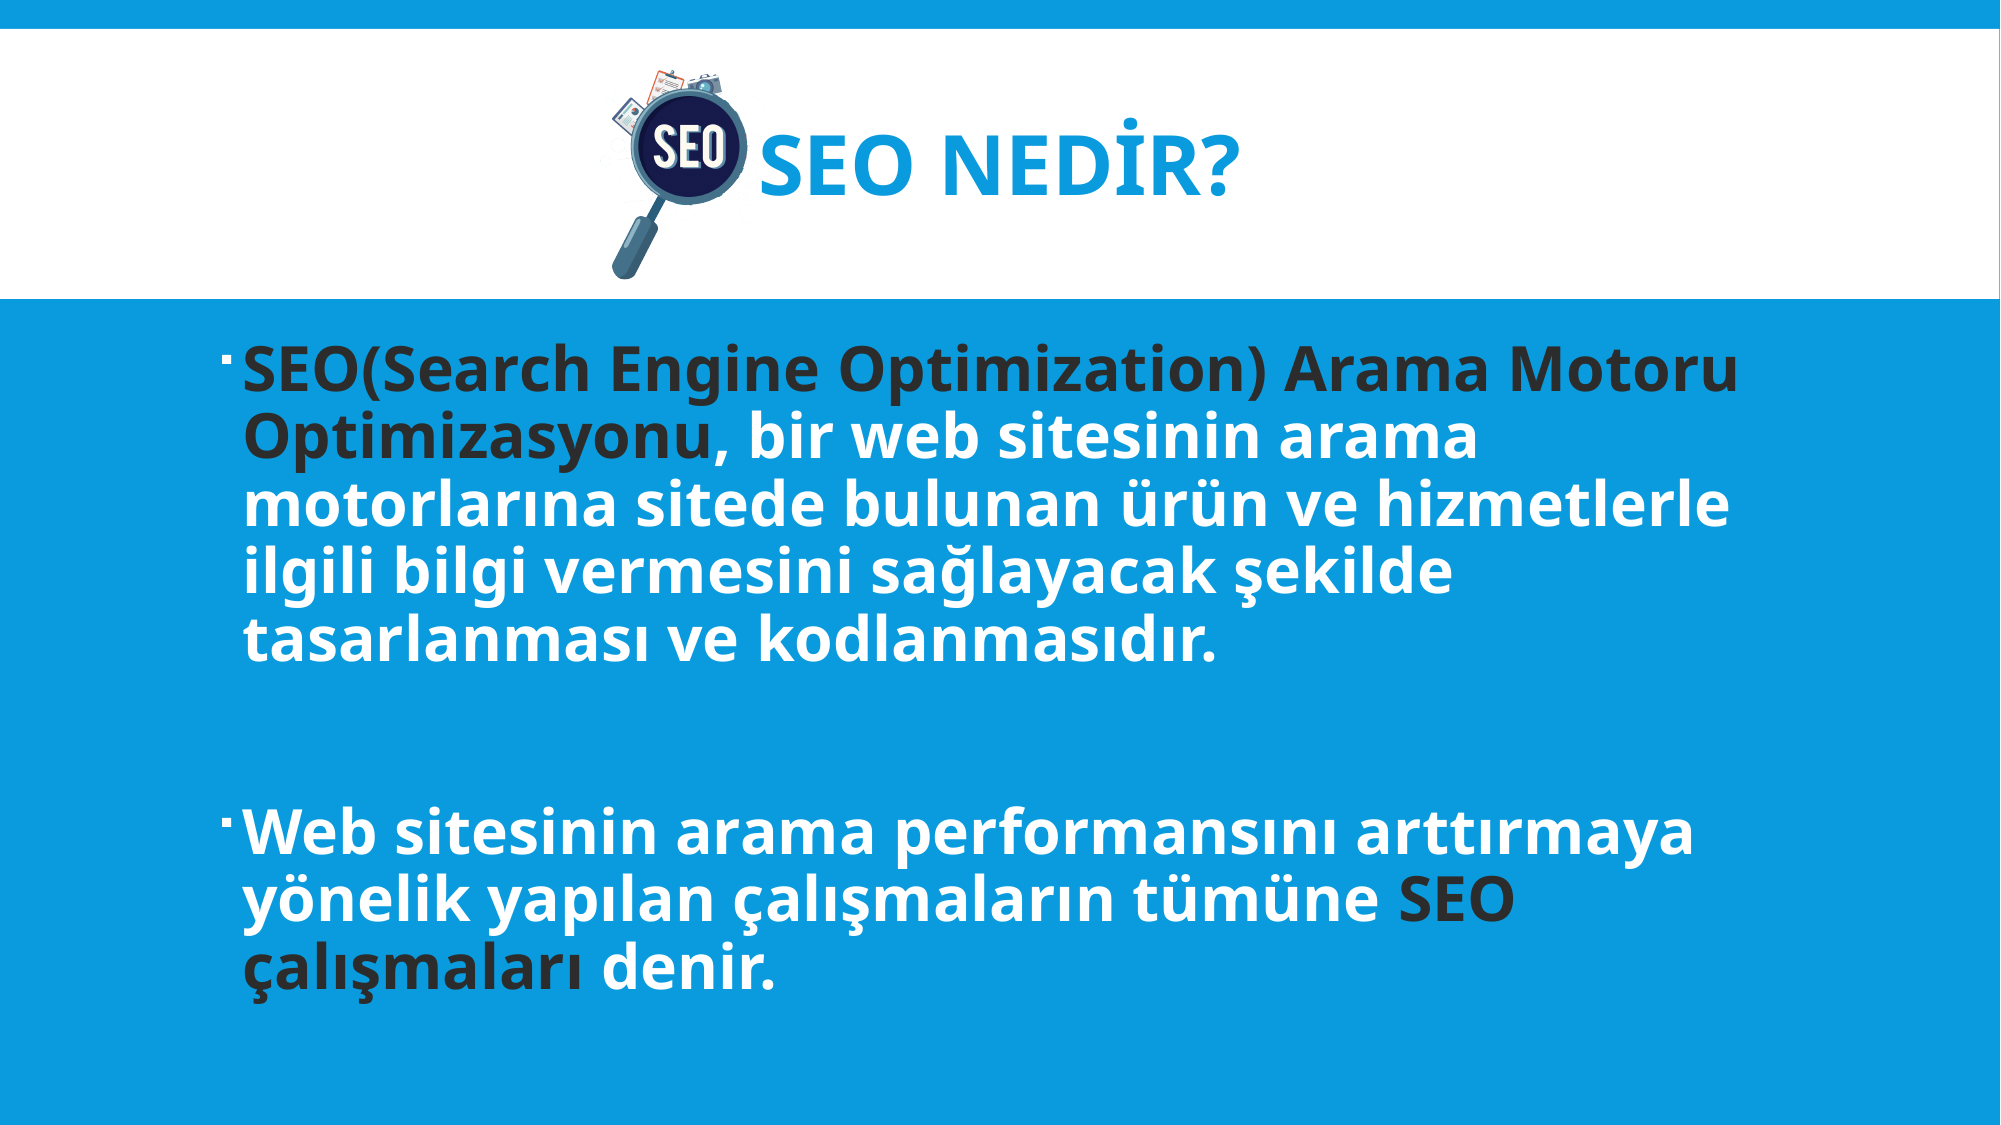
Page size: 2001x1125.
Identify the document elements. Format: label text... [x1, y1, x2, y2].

picture [567, 58, 814, 295]
title Seo nedir? [197, 46, 1803, 295]
list SEO(Search Engine Optimization) Arama Motoru Optimizasyonu, bir web sitesinin arama motorlarına sitede bulunan ürün ve hizmetlerle ilgili bilgi vermesini sağlayacak şekilde tasarlanması ve kodlanmasıdır. Web sitesinin arama performansını arttırmaya yönelik yapılan çalışmaların tümüne SEO çalışmaları denir. [197, 329, 1803, 1020]
